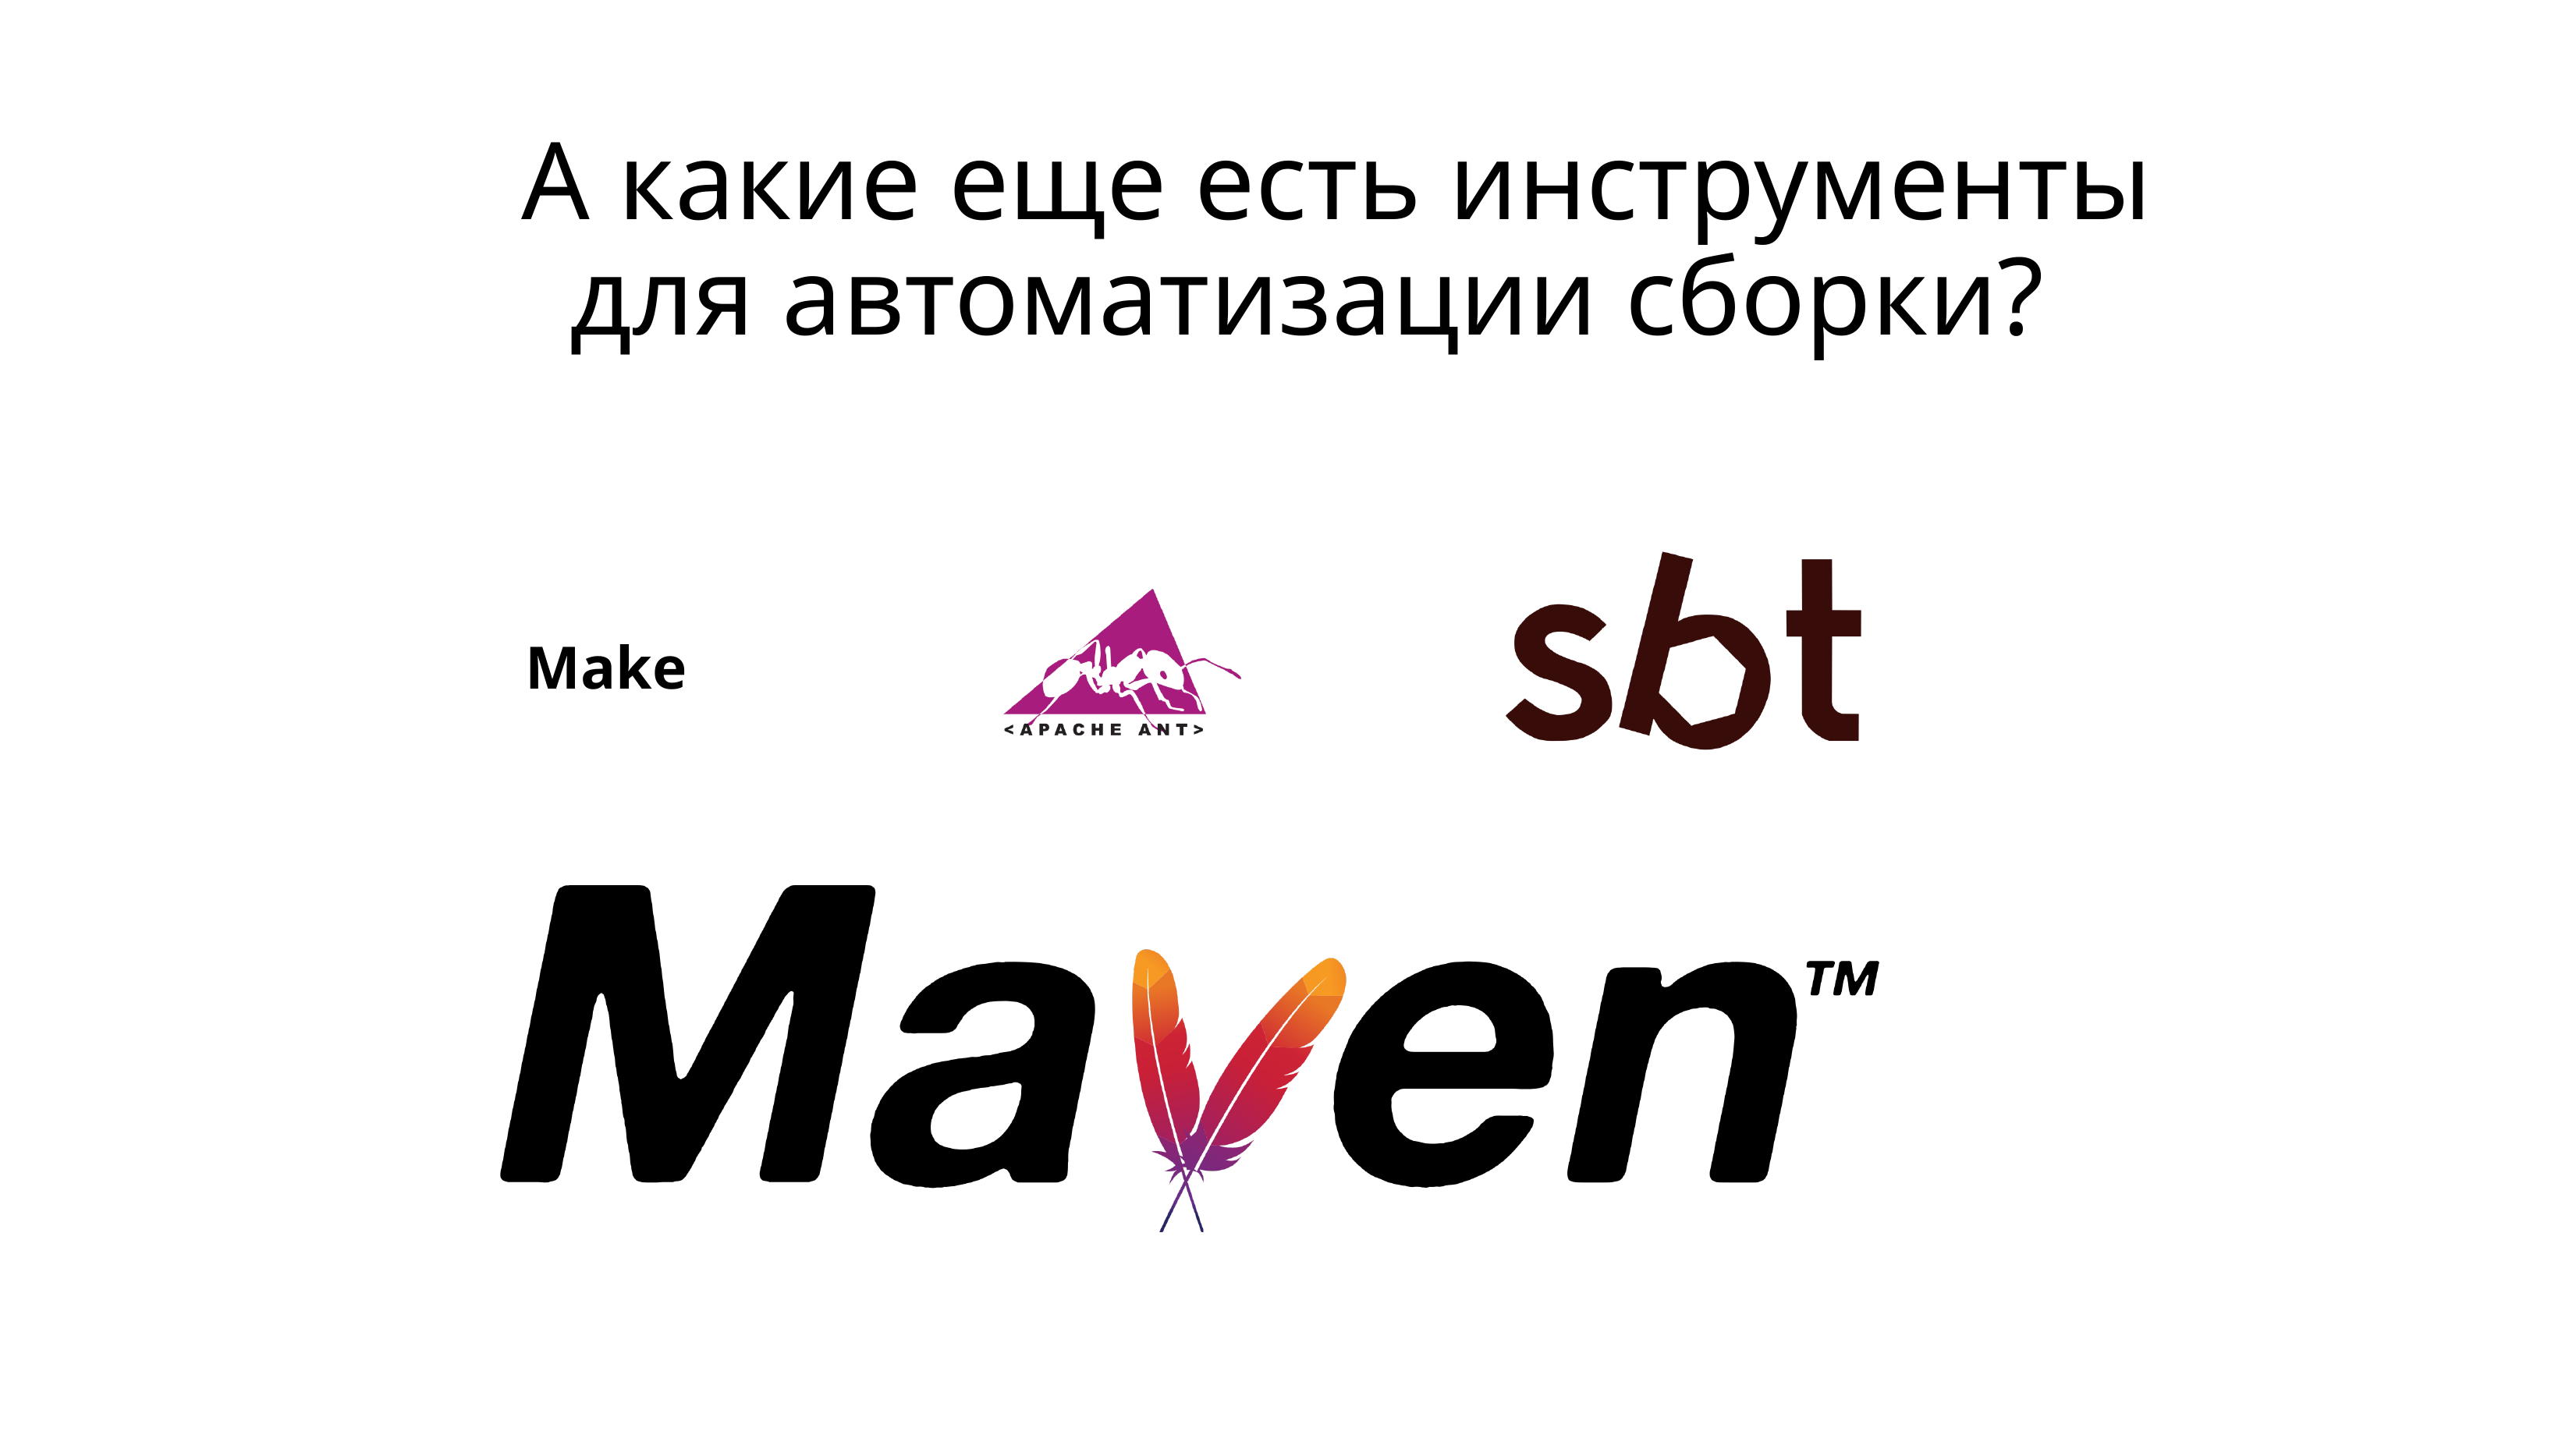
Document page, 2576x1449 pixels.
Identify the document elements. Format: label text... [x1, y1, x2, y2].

picture [1003, 587, 1241, 735]
text_box Make [513, 624, 736, 707]
list А какие еще есть инструменты для автоматизации сборки? [510, 121, 2199, 467]
picture [1499, 544, 1871, 758]
picture [471, 873, 1889, 1232]
